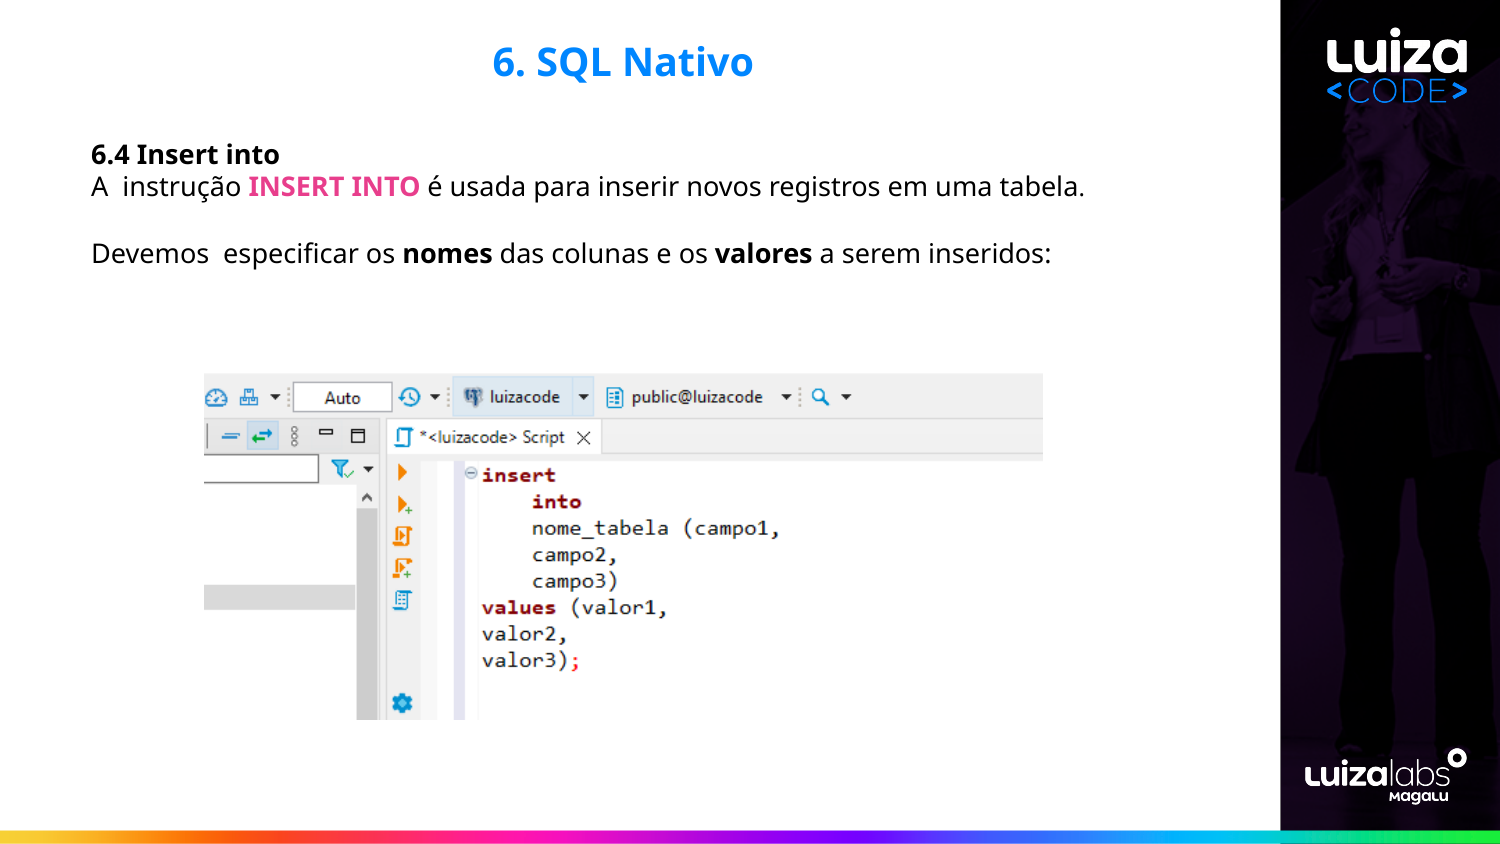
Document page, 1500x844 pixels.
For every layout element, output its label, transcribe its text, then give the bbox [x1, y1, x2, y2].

text_box 6.4 Insert into A instrução INSERT INTO é usada para inserir novos registros em uma tabela. Devemos especificar os nomes das colunas e os valores a serem inseridos: [76, 122, 1203, 284]
picture [0, 830, 1156, 844]
list 6. SQL Nativo [49, 14, 1197, 116]
picture [203, 361, 1043, 721]
picture [1233, 0, 1500, 844]
